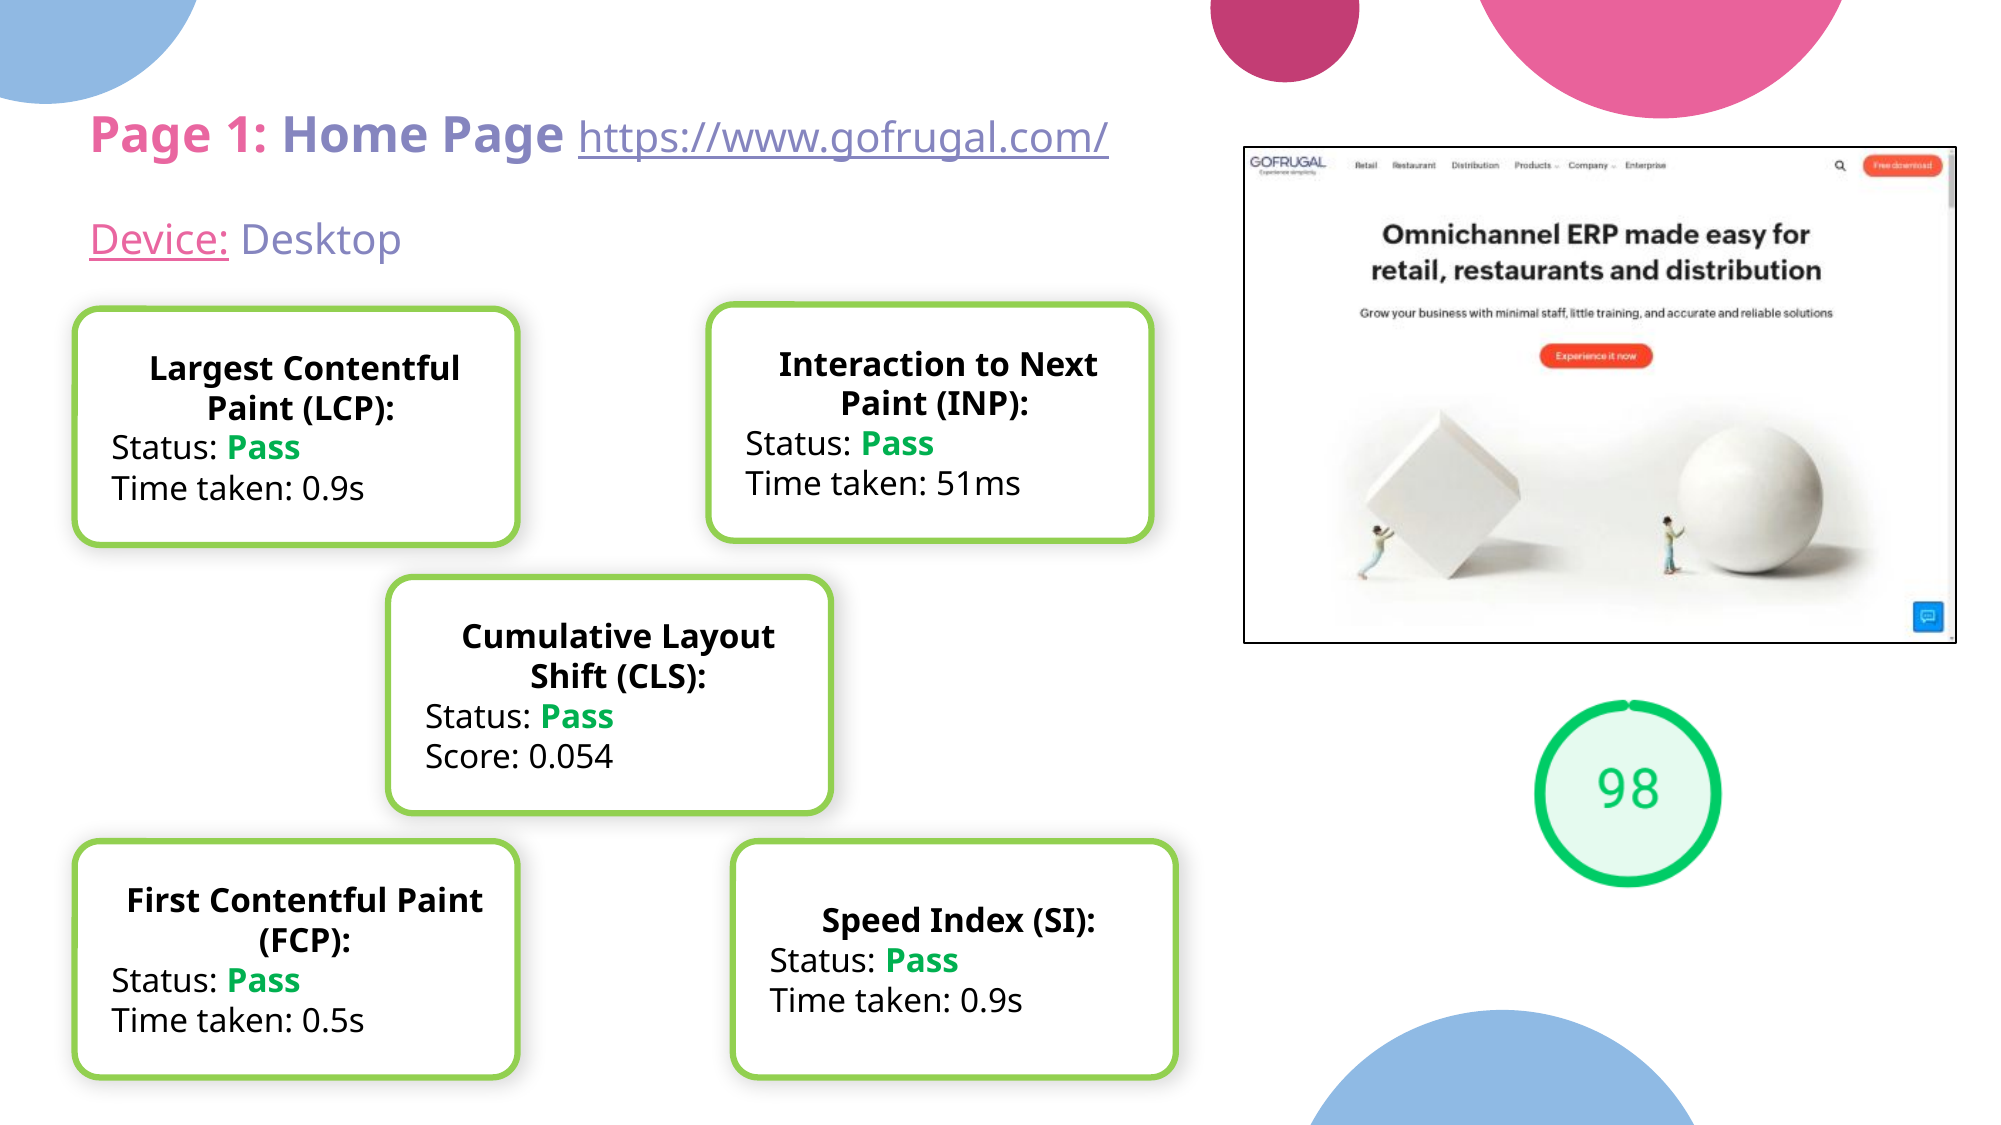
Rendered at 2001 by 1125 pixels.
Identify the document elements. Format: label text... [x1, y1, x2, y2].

text_box Largest Contentful Paint (LCP): Status: Pass Time taken: 0.9s [74, 338, 518, 545]
text_box Speed Index (SI): Status: Pass Time taken: 0.9s [732, 841, 1176, 1078]
text_box [0, 0, 198, 105]
picture [1517, 695, 1739, 891]
text_box [1209, 0, 1361, 84]
text_box Cumulative Layout Shift (CLS): Status: Pass Score: 0.054 [388, 576, 832, 814]
text_box [1478, 0, 1843, 120]
text_box [1309, 1008, 1696, 1125]
text_box First Contentful Paint (FCP): Status: Pass Time taken: 0.5s [74, 841, 518, 1078]
picture [1244, 147, 1955, 643]
text_box Interaction to Next Paint (INP): Status: Pass Time taken: 51ms [708, 304, 1152, 541]
text_box Page 1: Home Page https://www.gofrugal.com/ Device: Desktop [74, 95, 1211, 338]
